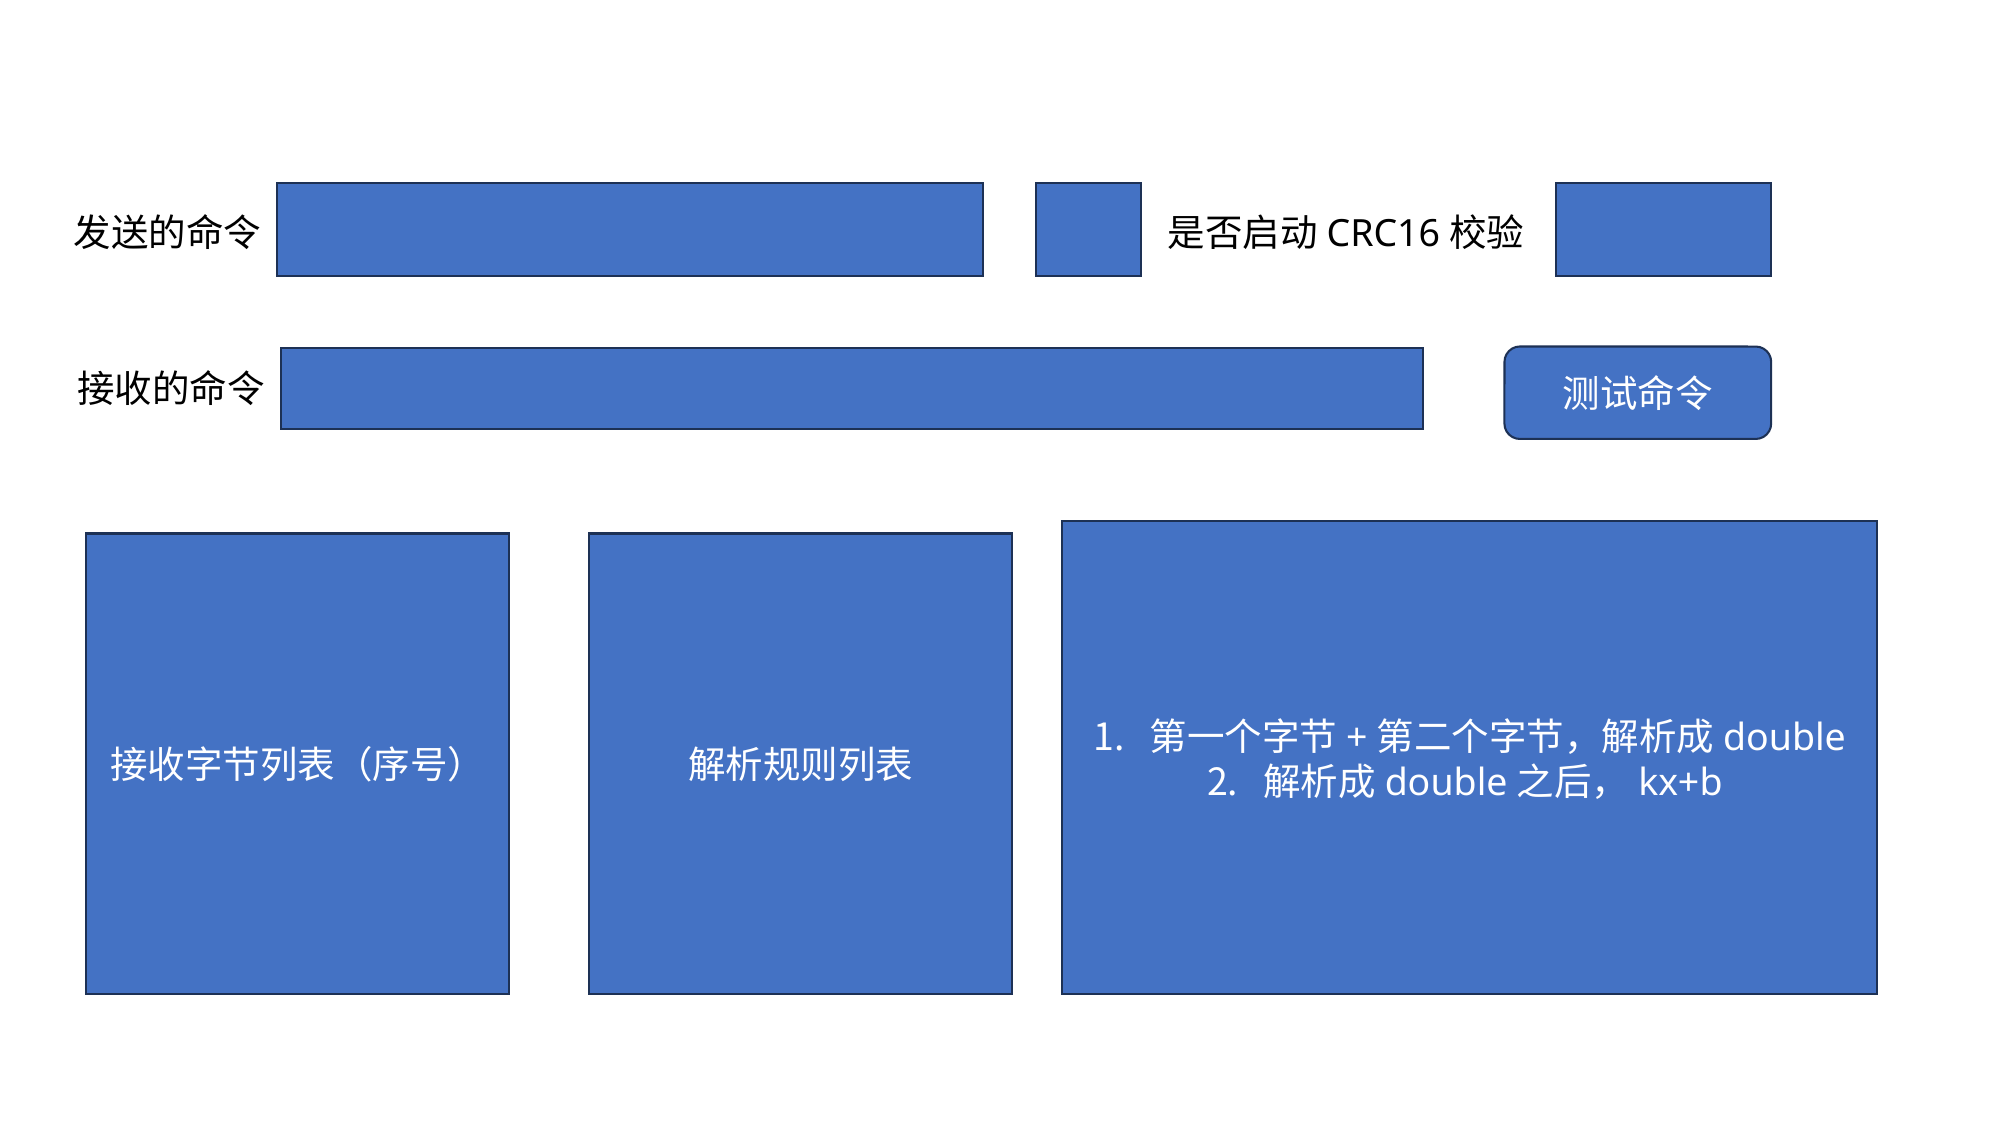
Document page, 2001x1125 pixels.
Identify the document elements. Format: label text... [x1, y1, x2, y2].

text_box 第一个字节+第二个字节，解析成double 解析成double之后，kx+b [1061, 520, 1878, 995]
text_box [280, 347, 1424, 430]
text_box 接收字节列表（序号） [85, 532, 510, 995]
text_box 是否启动CRC16校验 [1152, 201, 1540, 262]
text_box [1555, 182, 1772, 277]
text_box [276, 182, 984, 277]
text_box 解析规则列表 [588, 532, 1013, 995]
text_box 发送的命令 [58, 201, 276, 262]
text_box 测试命令 [1503, 345, 1773, 440]
text_box [1035, 182, 1142, 277]
text_box 接收的命令 [62, 358, 280, 418]
